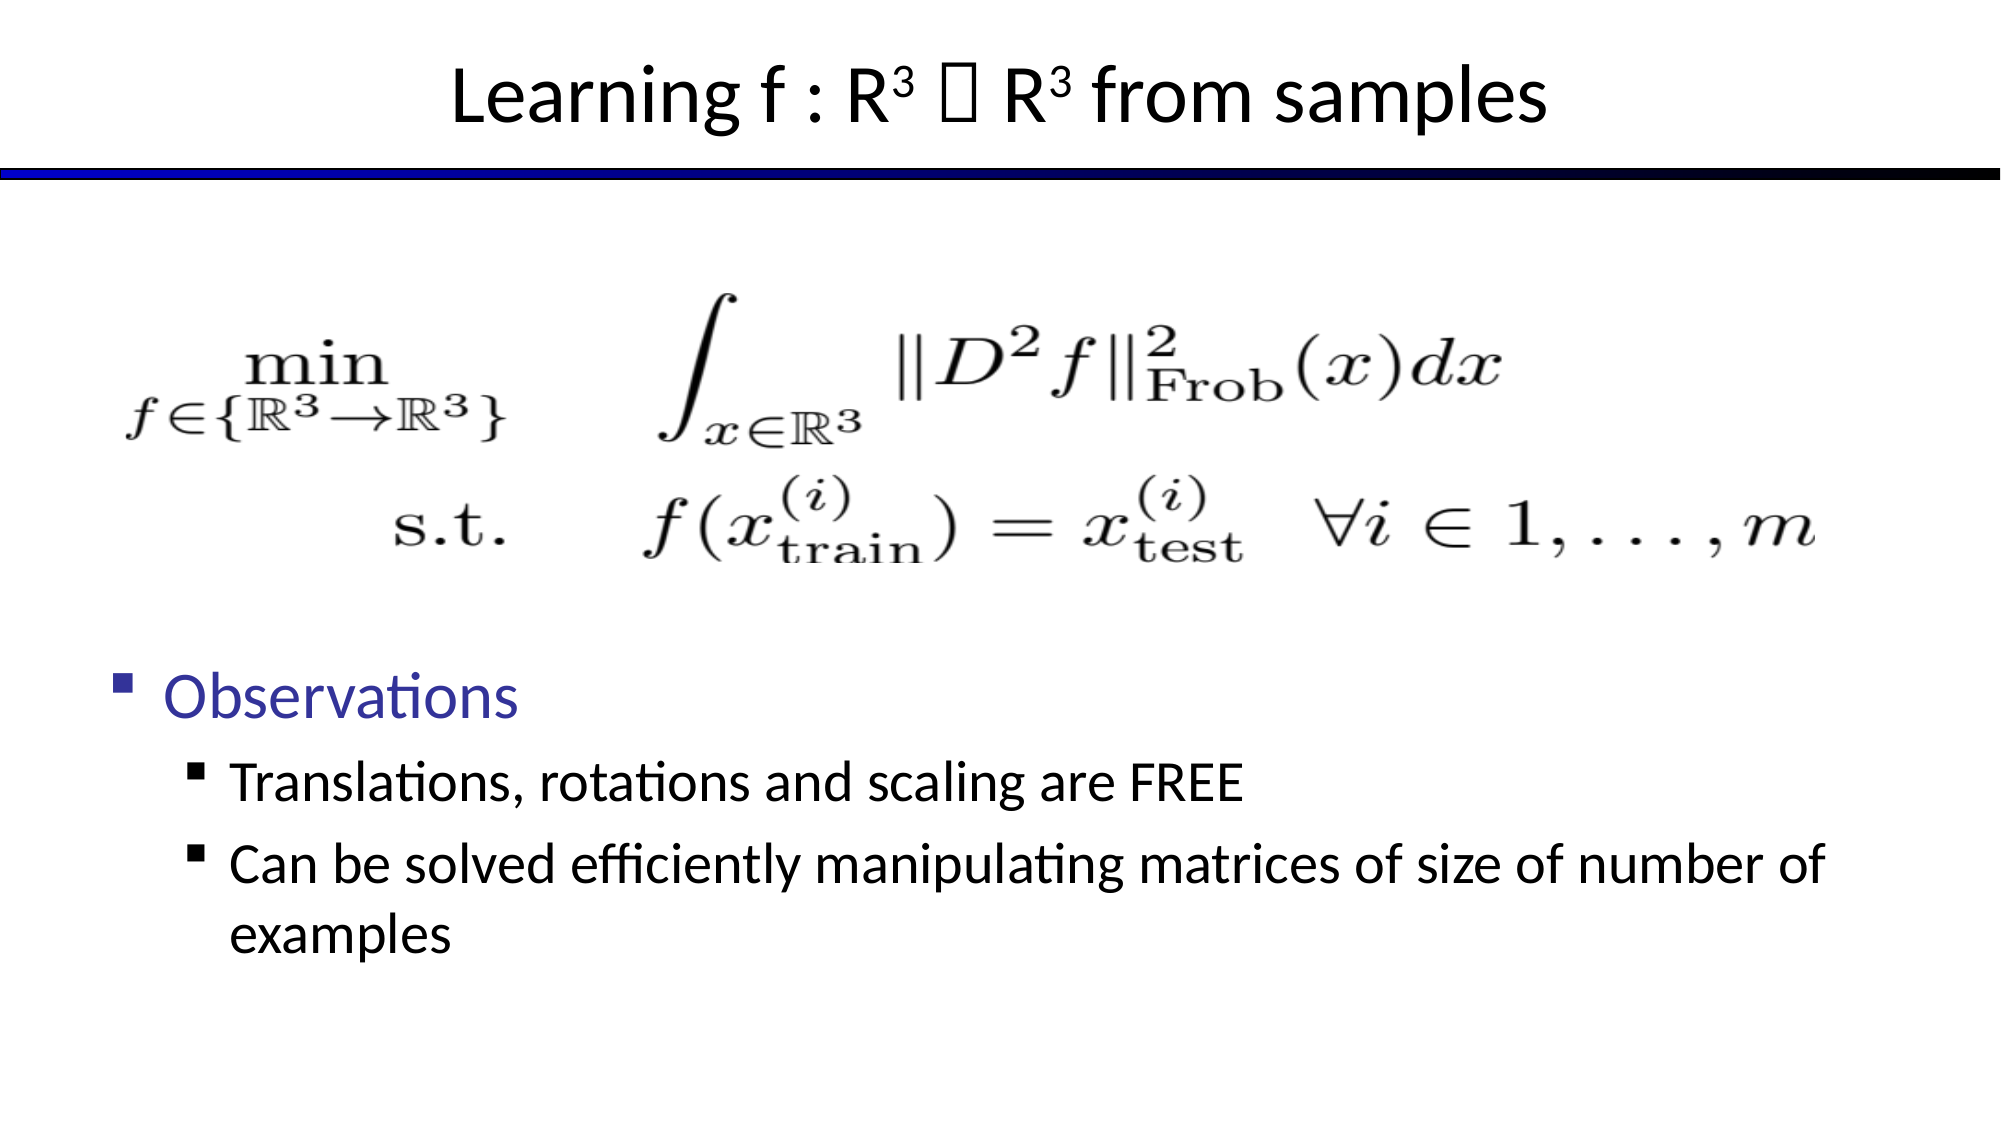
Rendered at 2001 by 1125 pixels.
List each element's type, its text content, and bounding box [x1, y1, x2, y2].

title Learning f : R3  R3 from samples [0, 0, 2000, 184]
list Observations Translations, rotations and scaling are FREE Can be solved efficiently manipulating matrices of size of number of examples [92, 644, 1877, 1014]
picture [125, 291, 1815, 563]
